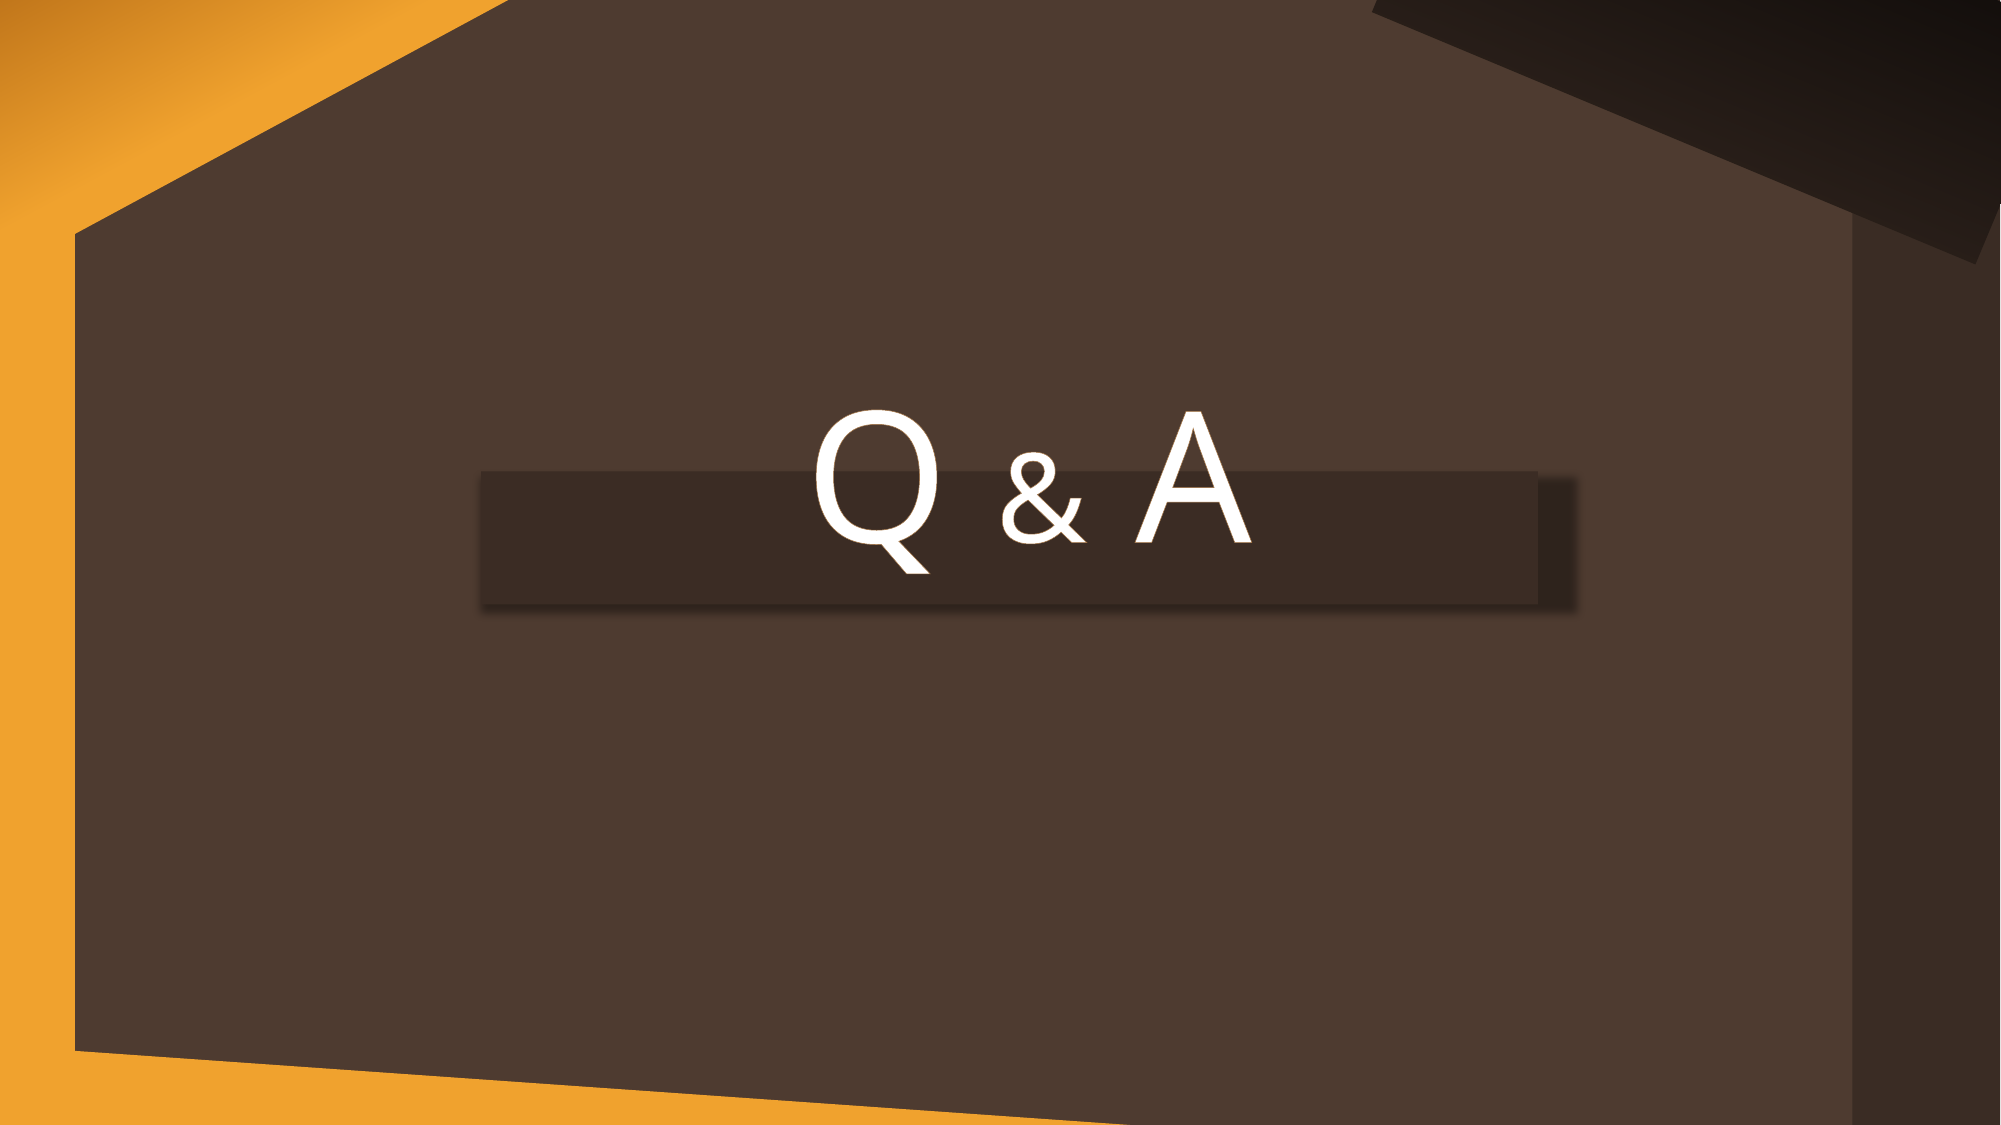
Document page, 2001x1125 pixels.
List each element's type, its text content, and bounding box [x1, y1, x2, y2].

text_box [32, 1047, 1147, 1125]
text_box Q & A [564, 351, 1493, 587]
text_box [1370, 0, 2000, 266]
text_box [480, 470, 1539, 605]
text_box [0, 0, 511, 276]
